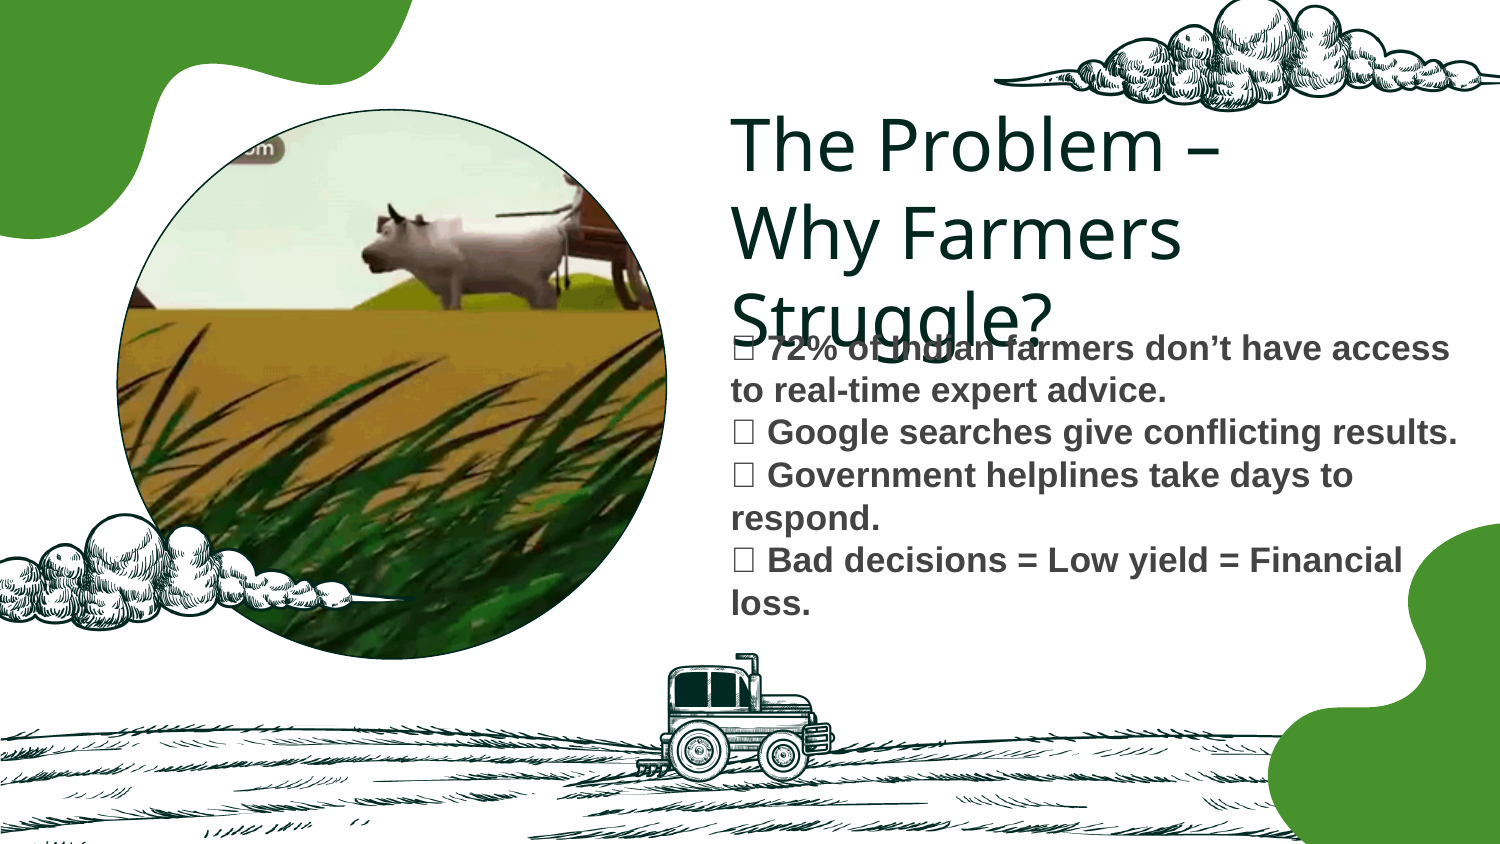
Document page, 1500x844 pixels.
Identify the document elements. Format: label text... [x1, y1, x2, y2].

picture [990, 0, 1500, 121]
title The Problem – Why Farmers Struggle? [715, 83, 1446, 178]
list 🚨 72% of Indian farmers don’t have access to real-time expert advice. ❌ Google searches give conflicting results. 📞 Government helplines take days to respond. 💸 Bad decisions = Low yield = Financial loss. [715, 309, 1480, 757]
picture [0, 109, 1304, 844]
